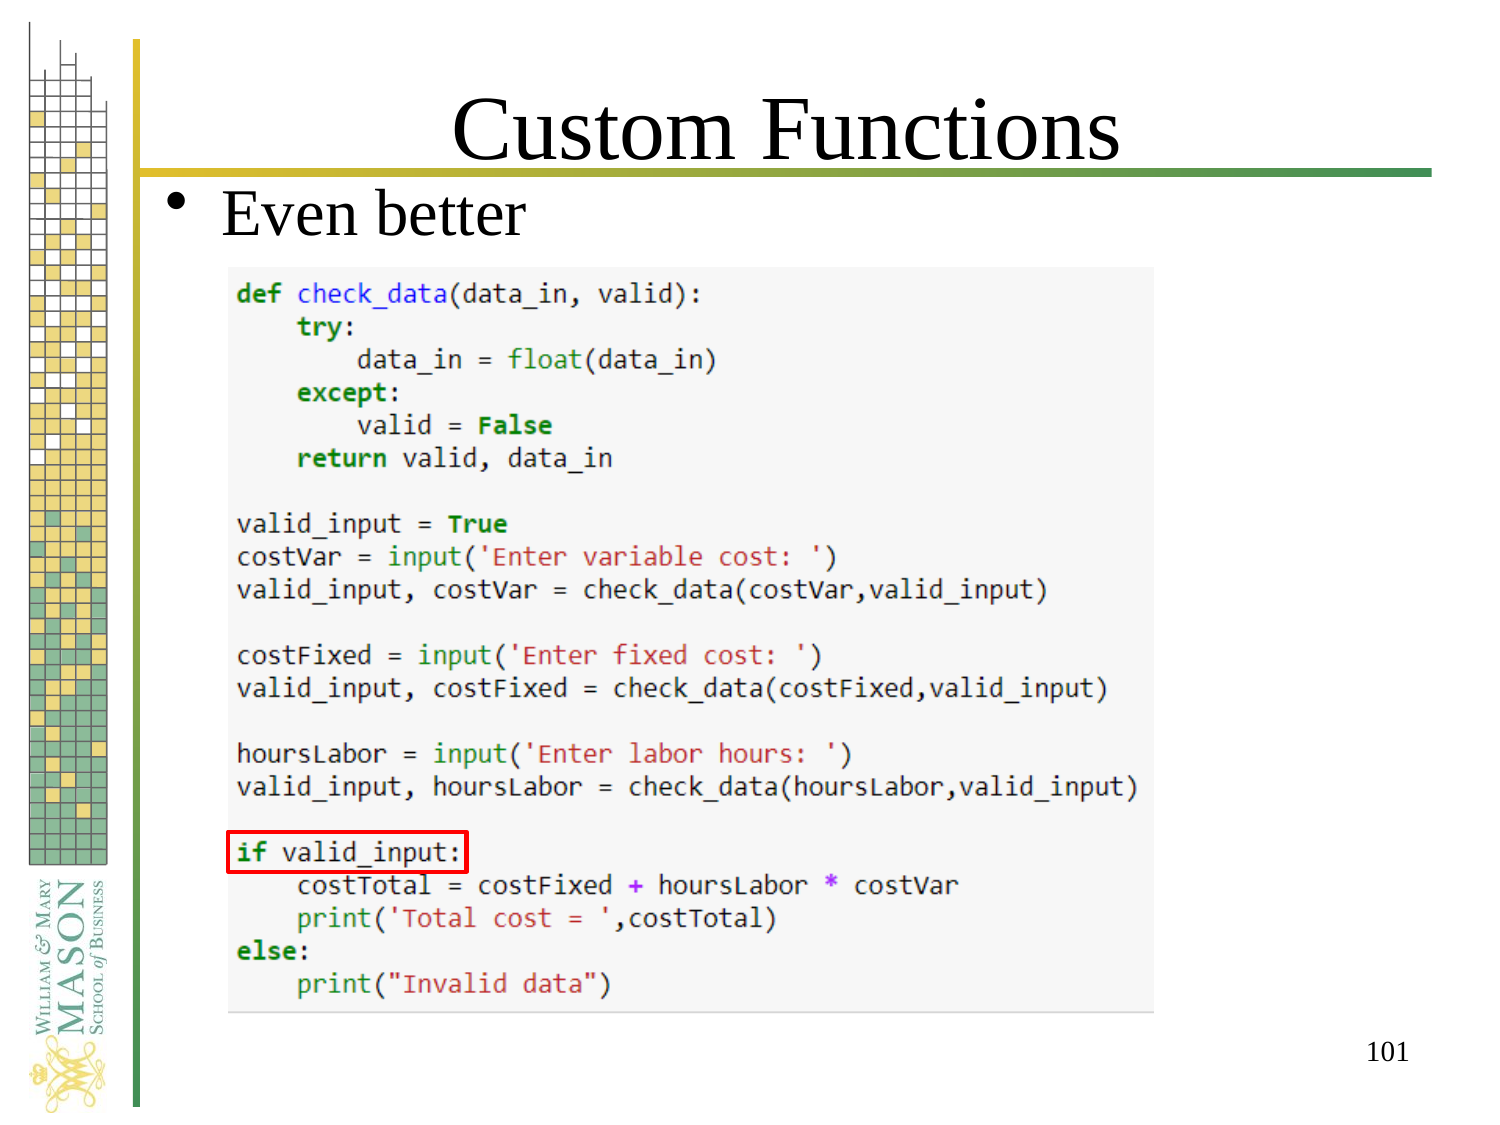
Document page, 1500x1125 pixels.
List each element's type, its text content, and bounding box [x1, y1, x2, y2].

picture [228, 267, 1154, 1018]
list Even better [150, 161, 1425, 929]
table_cell is [29, 879, 107, 1113]
slide_number 101 [1048, 1024, 1426, 1103]
title Custom Functions [150, 45, 1425, 161]
